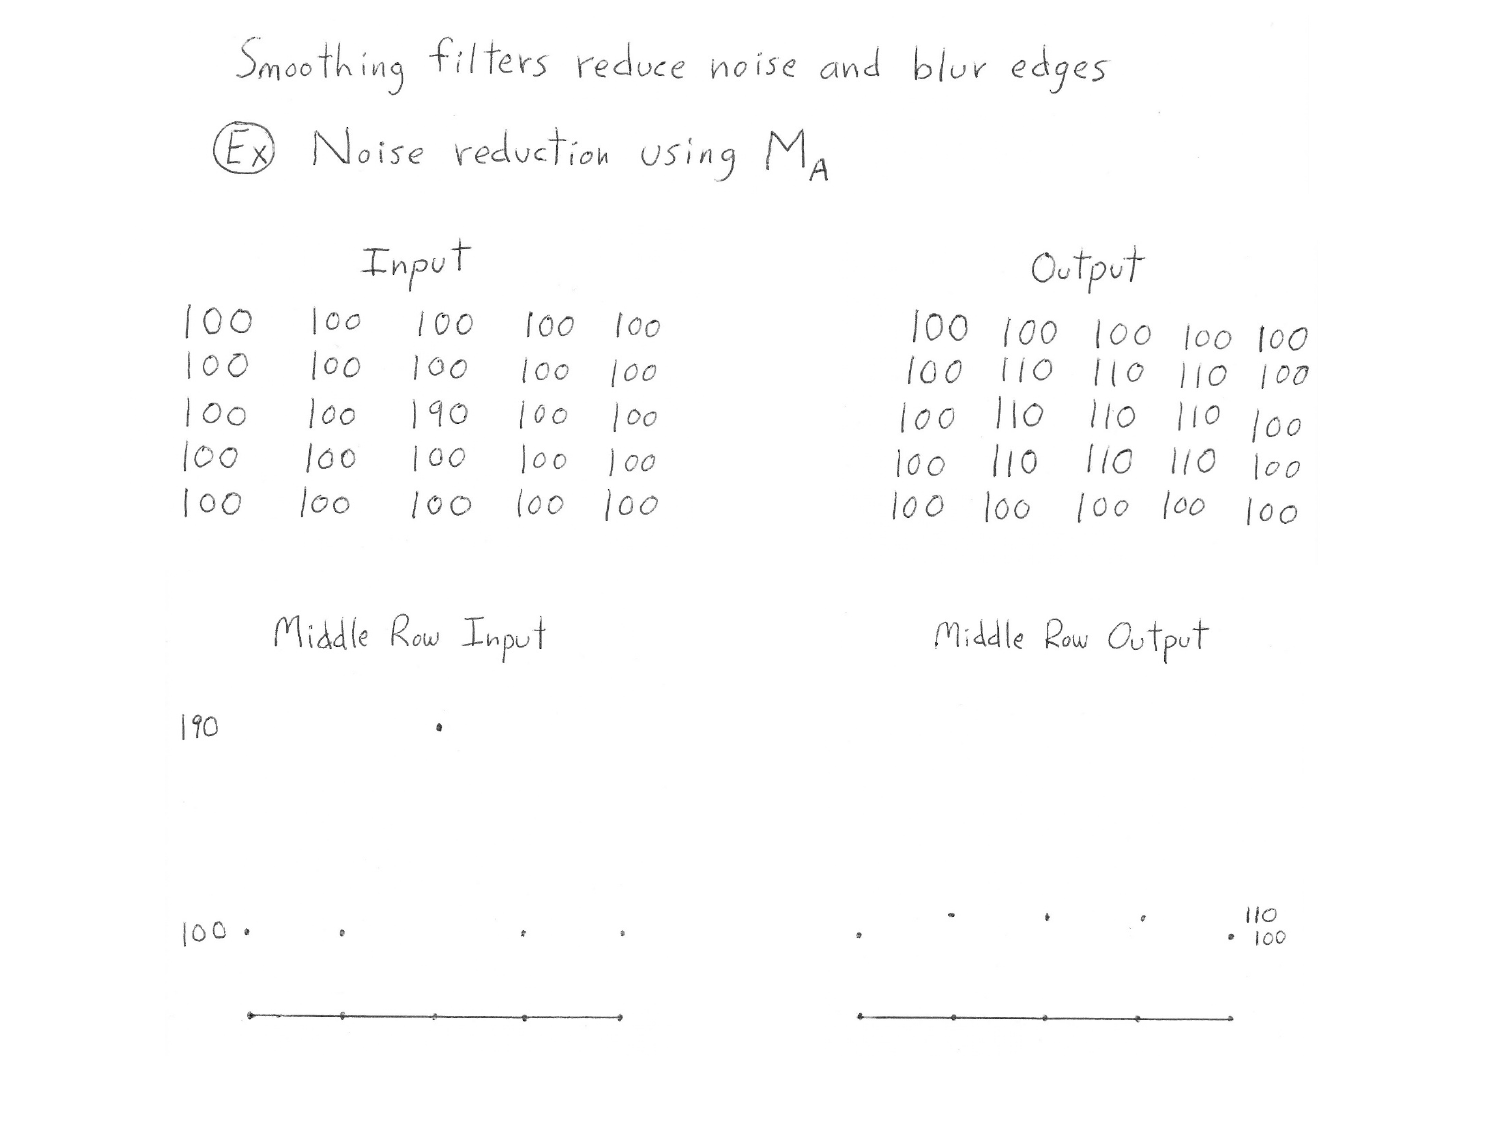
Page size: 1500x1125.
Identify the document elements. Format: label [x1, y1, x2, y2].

picture [824, 592, 1304, 1057]
picture [164, 569, 680, 1056]
picture [189, 14, 1311, 194]
picture [119, 224, 706, 551]
picture [839, 239, 1320, 566]
